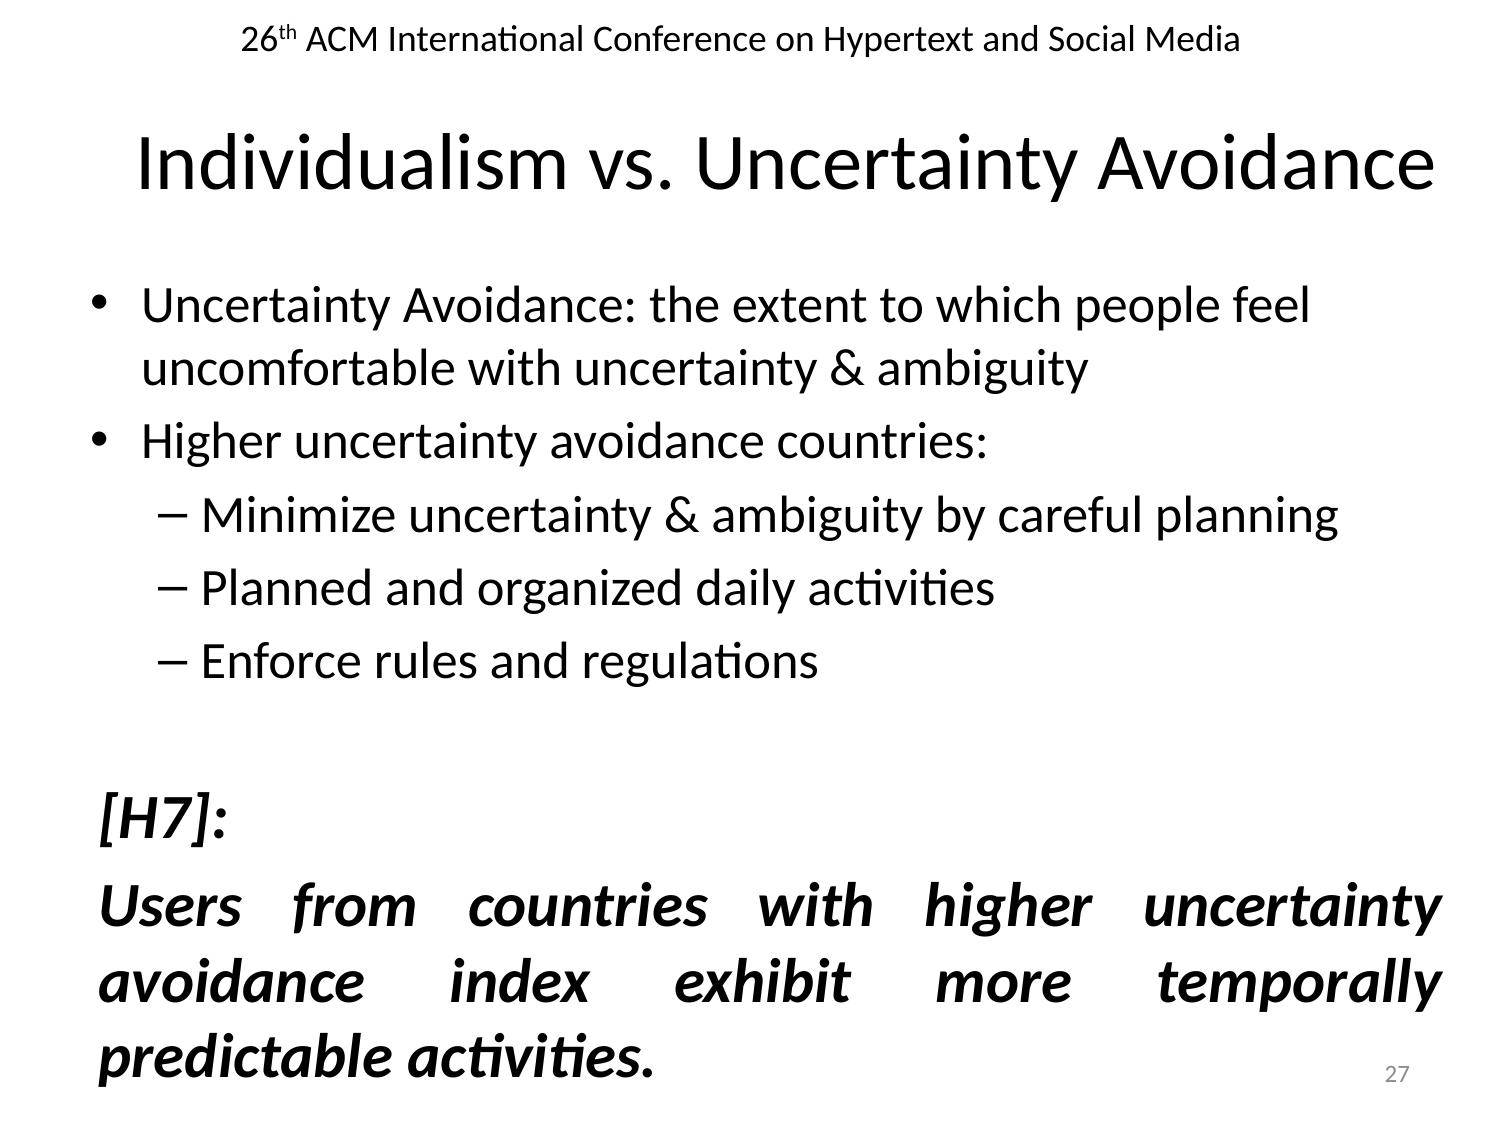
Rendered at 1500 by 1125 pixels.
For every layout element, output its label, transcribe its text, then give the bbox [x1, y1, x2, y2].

title Individualism vs. Uncertainty Avoidance [75, 63, 1500, 252]
slide_number 26 [1074, 1042, 1425, 1103]
list Uncertainty Avoidance: the extent to which people feel uncomfortable with uncertainty & ambiguity Higher uncertainty avoidance countries: Minimize uncertainty & ambiguity by careful planning Planned and organized daily activities Enforce rules and regulations [H7]: Users from countries with higher uncertainty avoidance index exhibit more temporally predictable activities. [75, 262, 1459, 1103]
